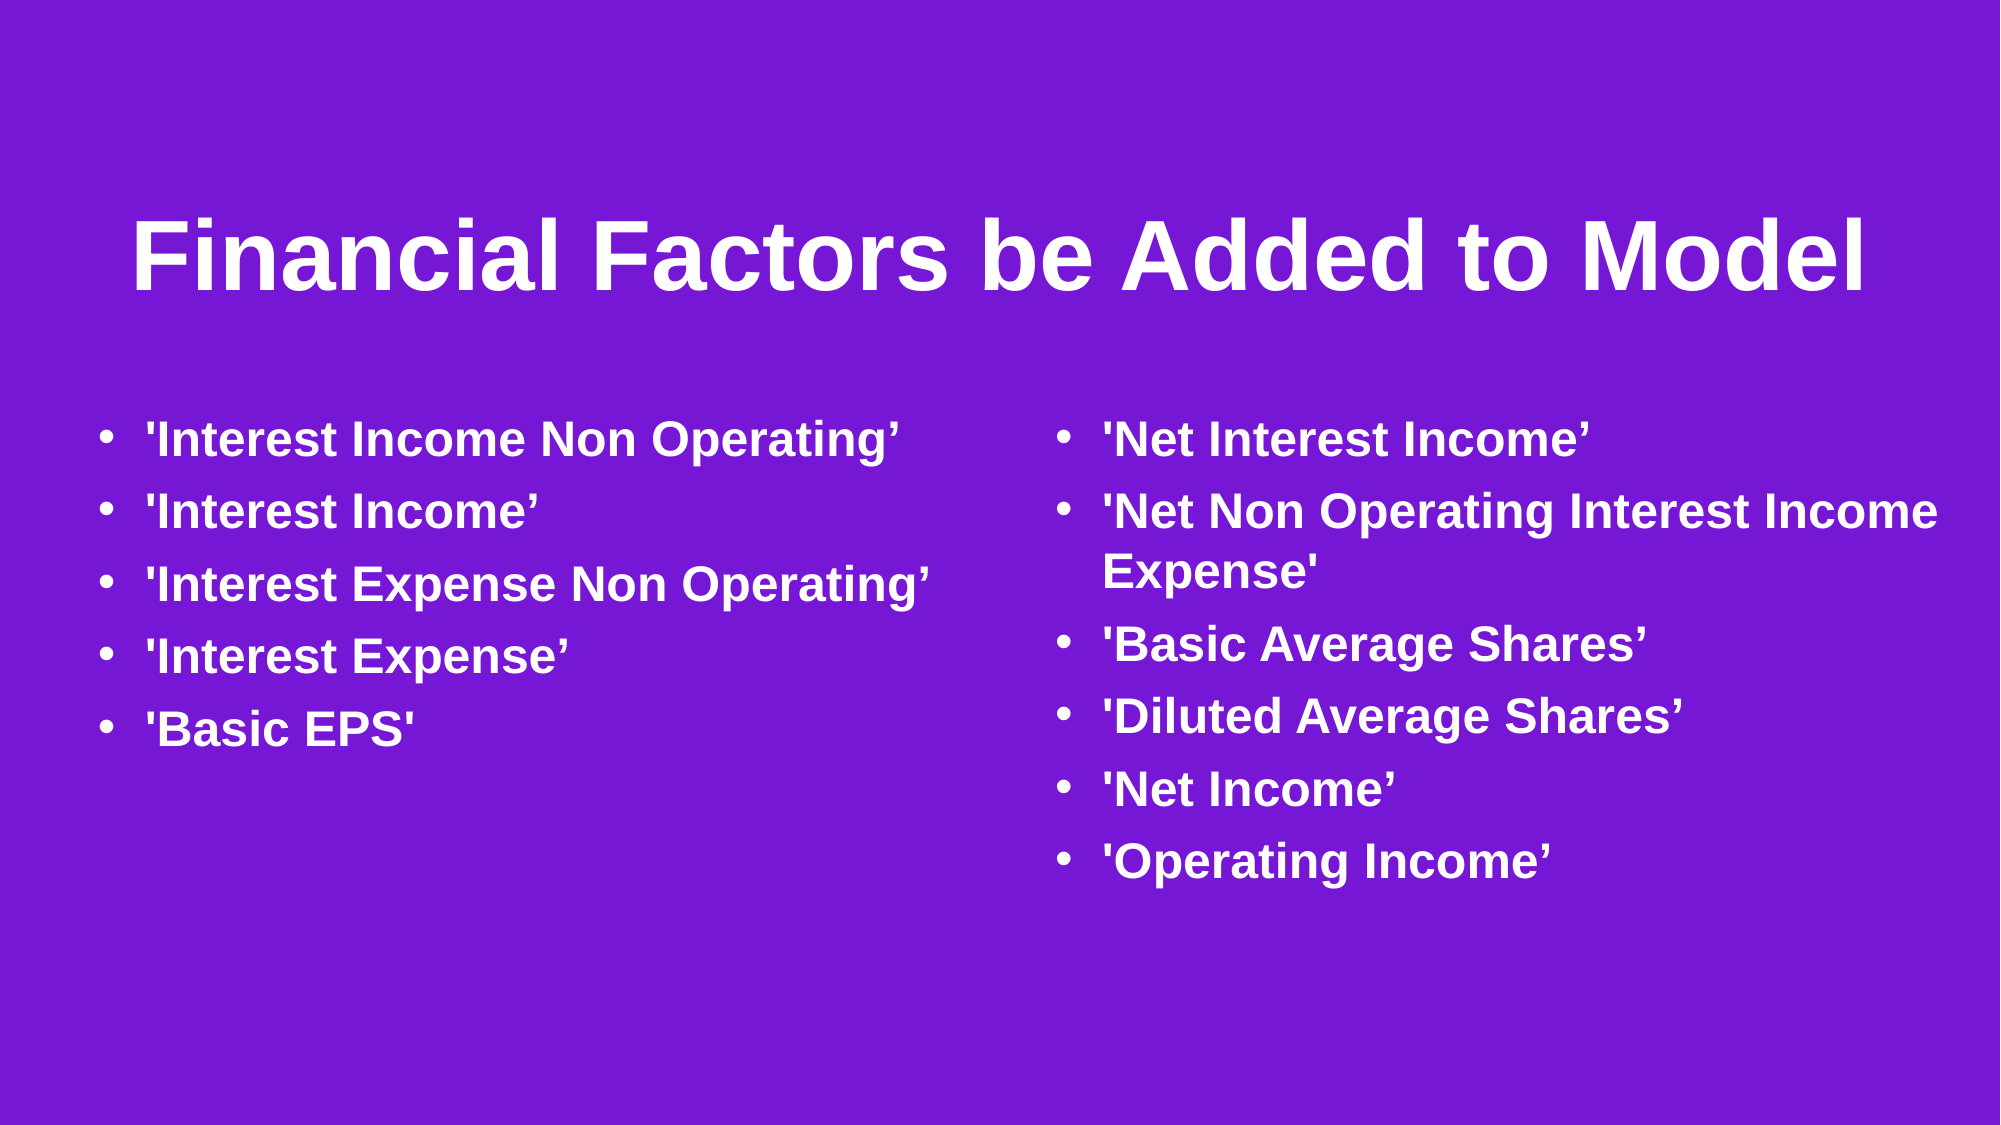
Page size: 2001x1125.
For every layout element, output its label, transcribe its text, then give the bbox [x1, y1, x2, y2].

text_box Financial Factors be Added to Model [115, 182, 1885, 318]
text_box 'Net Interest Income’ 'Net Non Operating Interest Income Expense' 'Basic Average Shares’ 'Diluted Average Shares’ 'Net Income’ 'Operating Income’ [1040, 398, 2000, 896]
text_box 'Interest Income Non Operating’ 'Interest Income’ 'Interest Expense Non Operating’ 'Interest Expense’ 'Basic EPS' [83, 398, 960, 764]
